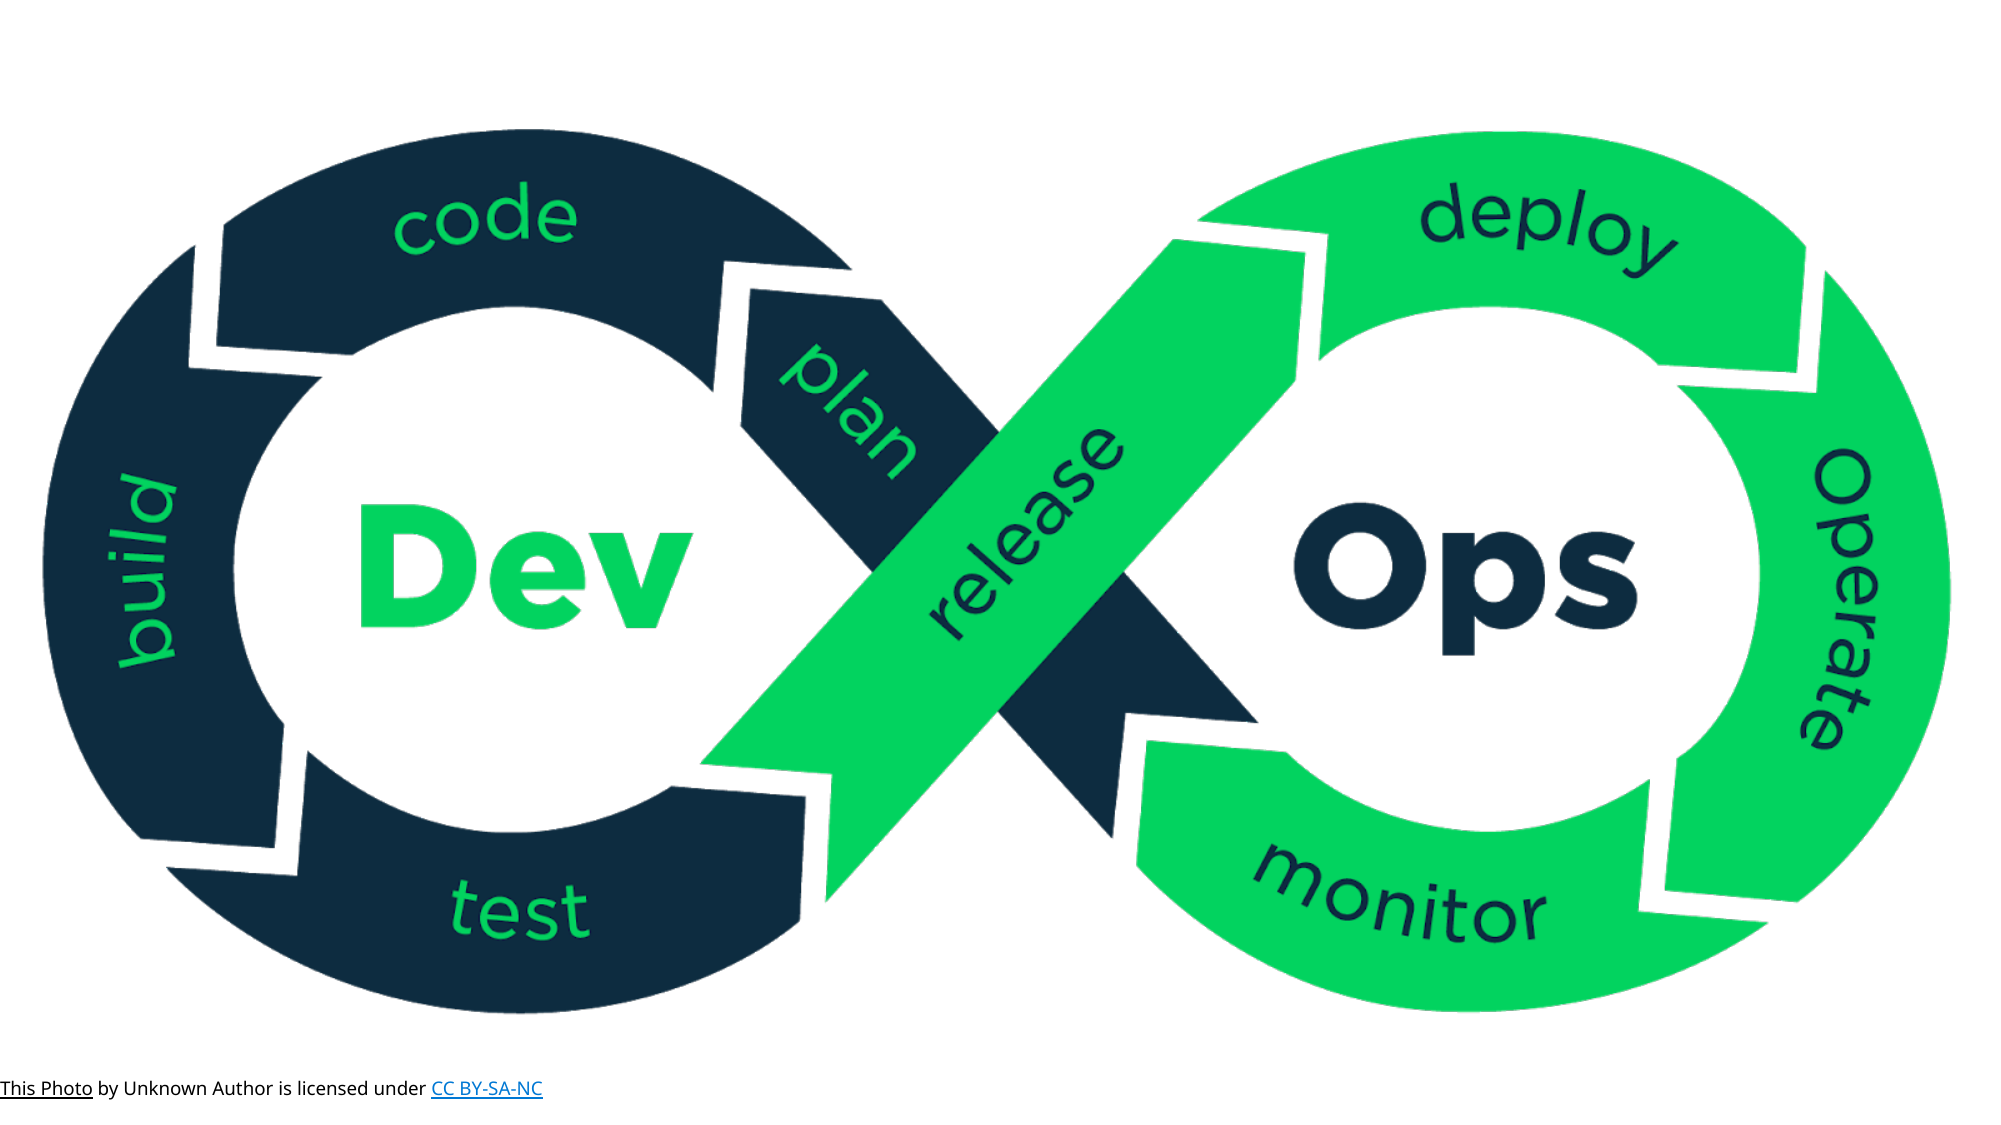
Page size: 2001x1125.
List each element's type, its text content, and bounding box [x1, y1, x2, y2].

text_box This Photo by Unknown Author is licensed under CC BY-SA-NC [0, 1078, 2000, 1103]
picture [0, 47, 2000, 1078]
